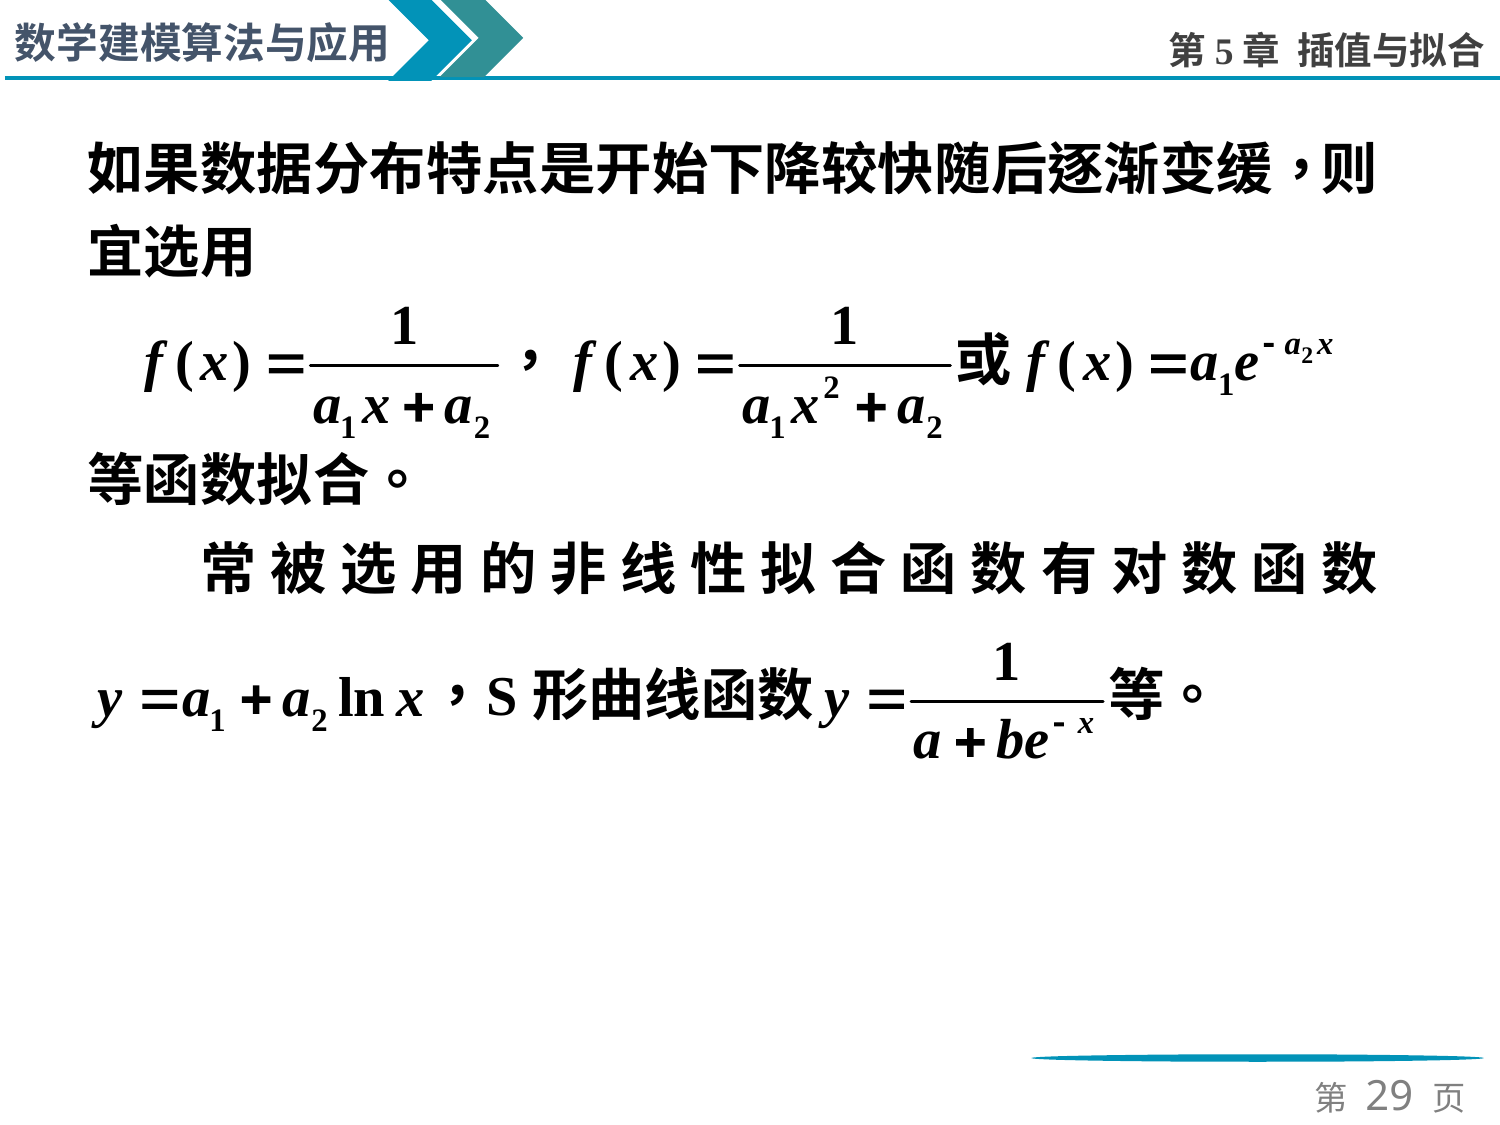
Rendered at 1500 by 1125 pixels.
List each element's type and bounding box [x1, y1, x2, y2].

text_box [87, 131, 1377, 777]
